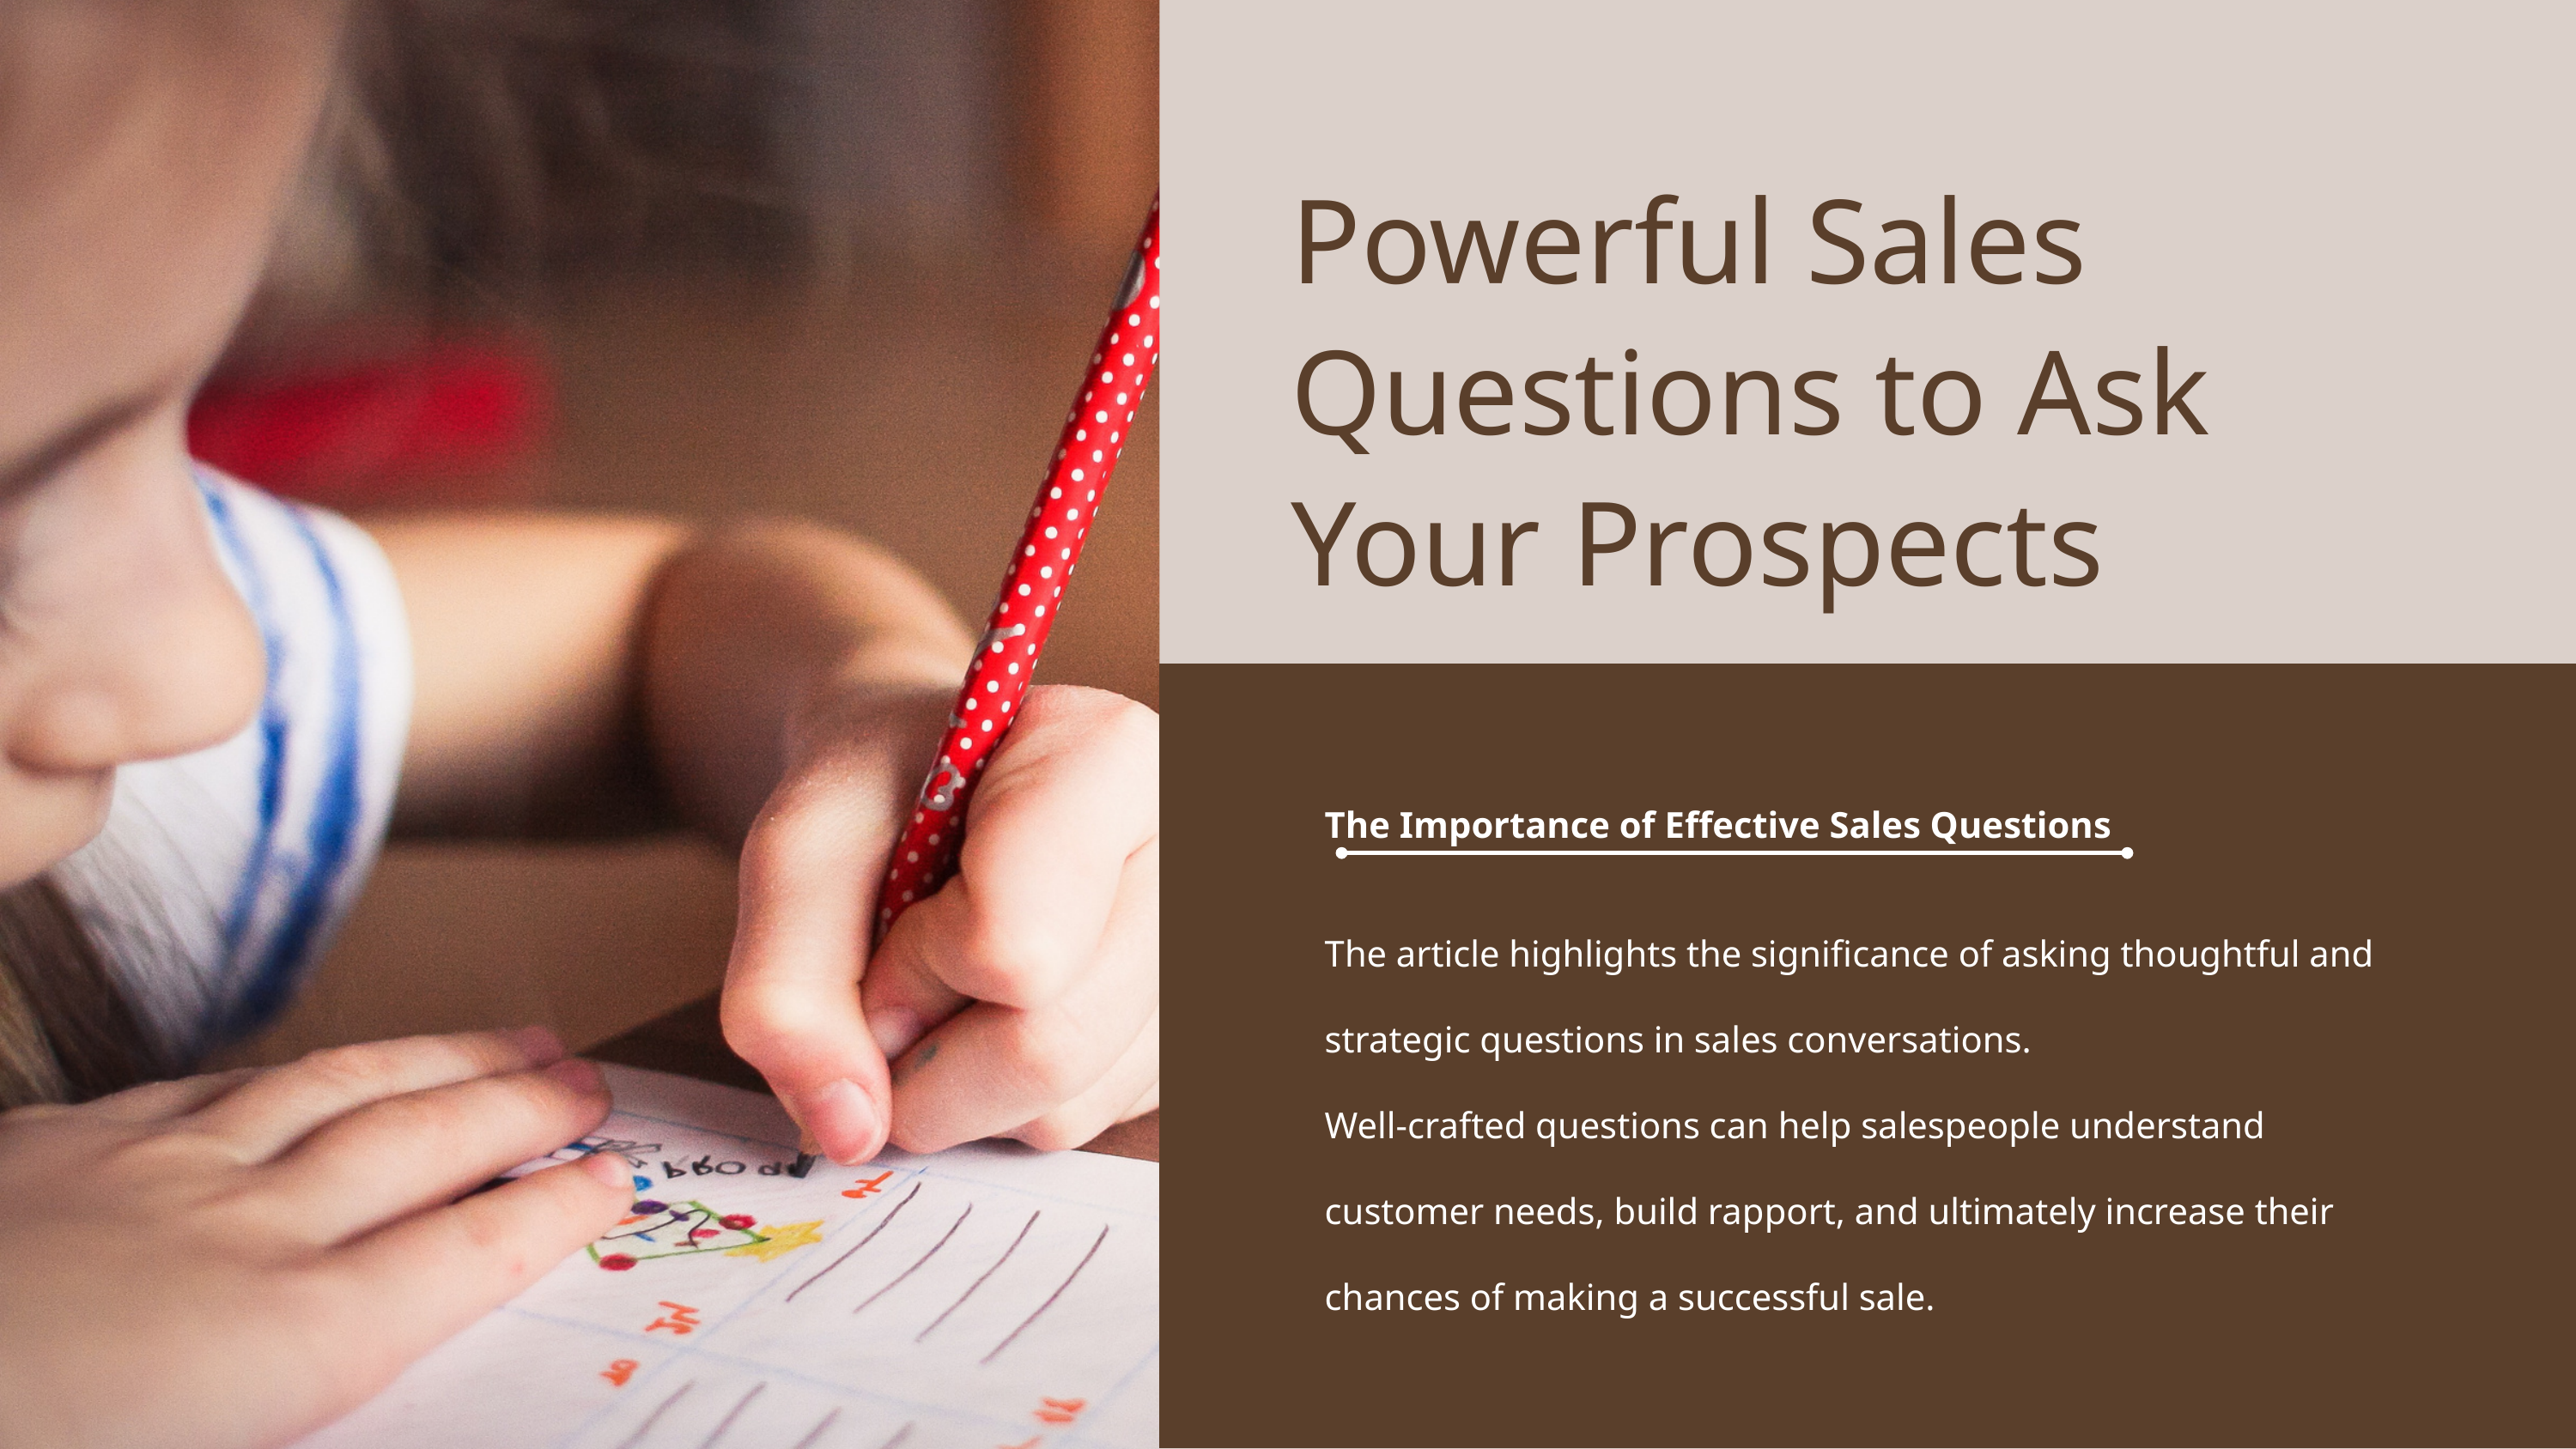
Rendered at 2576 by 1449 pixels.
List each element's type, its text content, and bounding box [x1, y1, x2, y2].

text_box Powerful Sales Questions to Ask Your Prospects [1291, 155, 2447, 609]
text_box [0, 0, 1160, 1449]
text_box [1159, 664, 2576, 1449]
